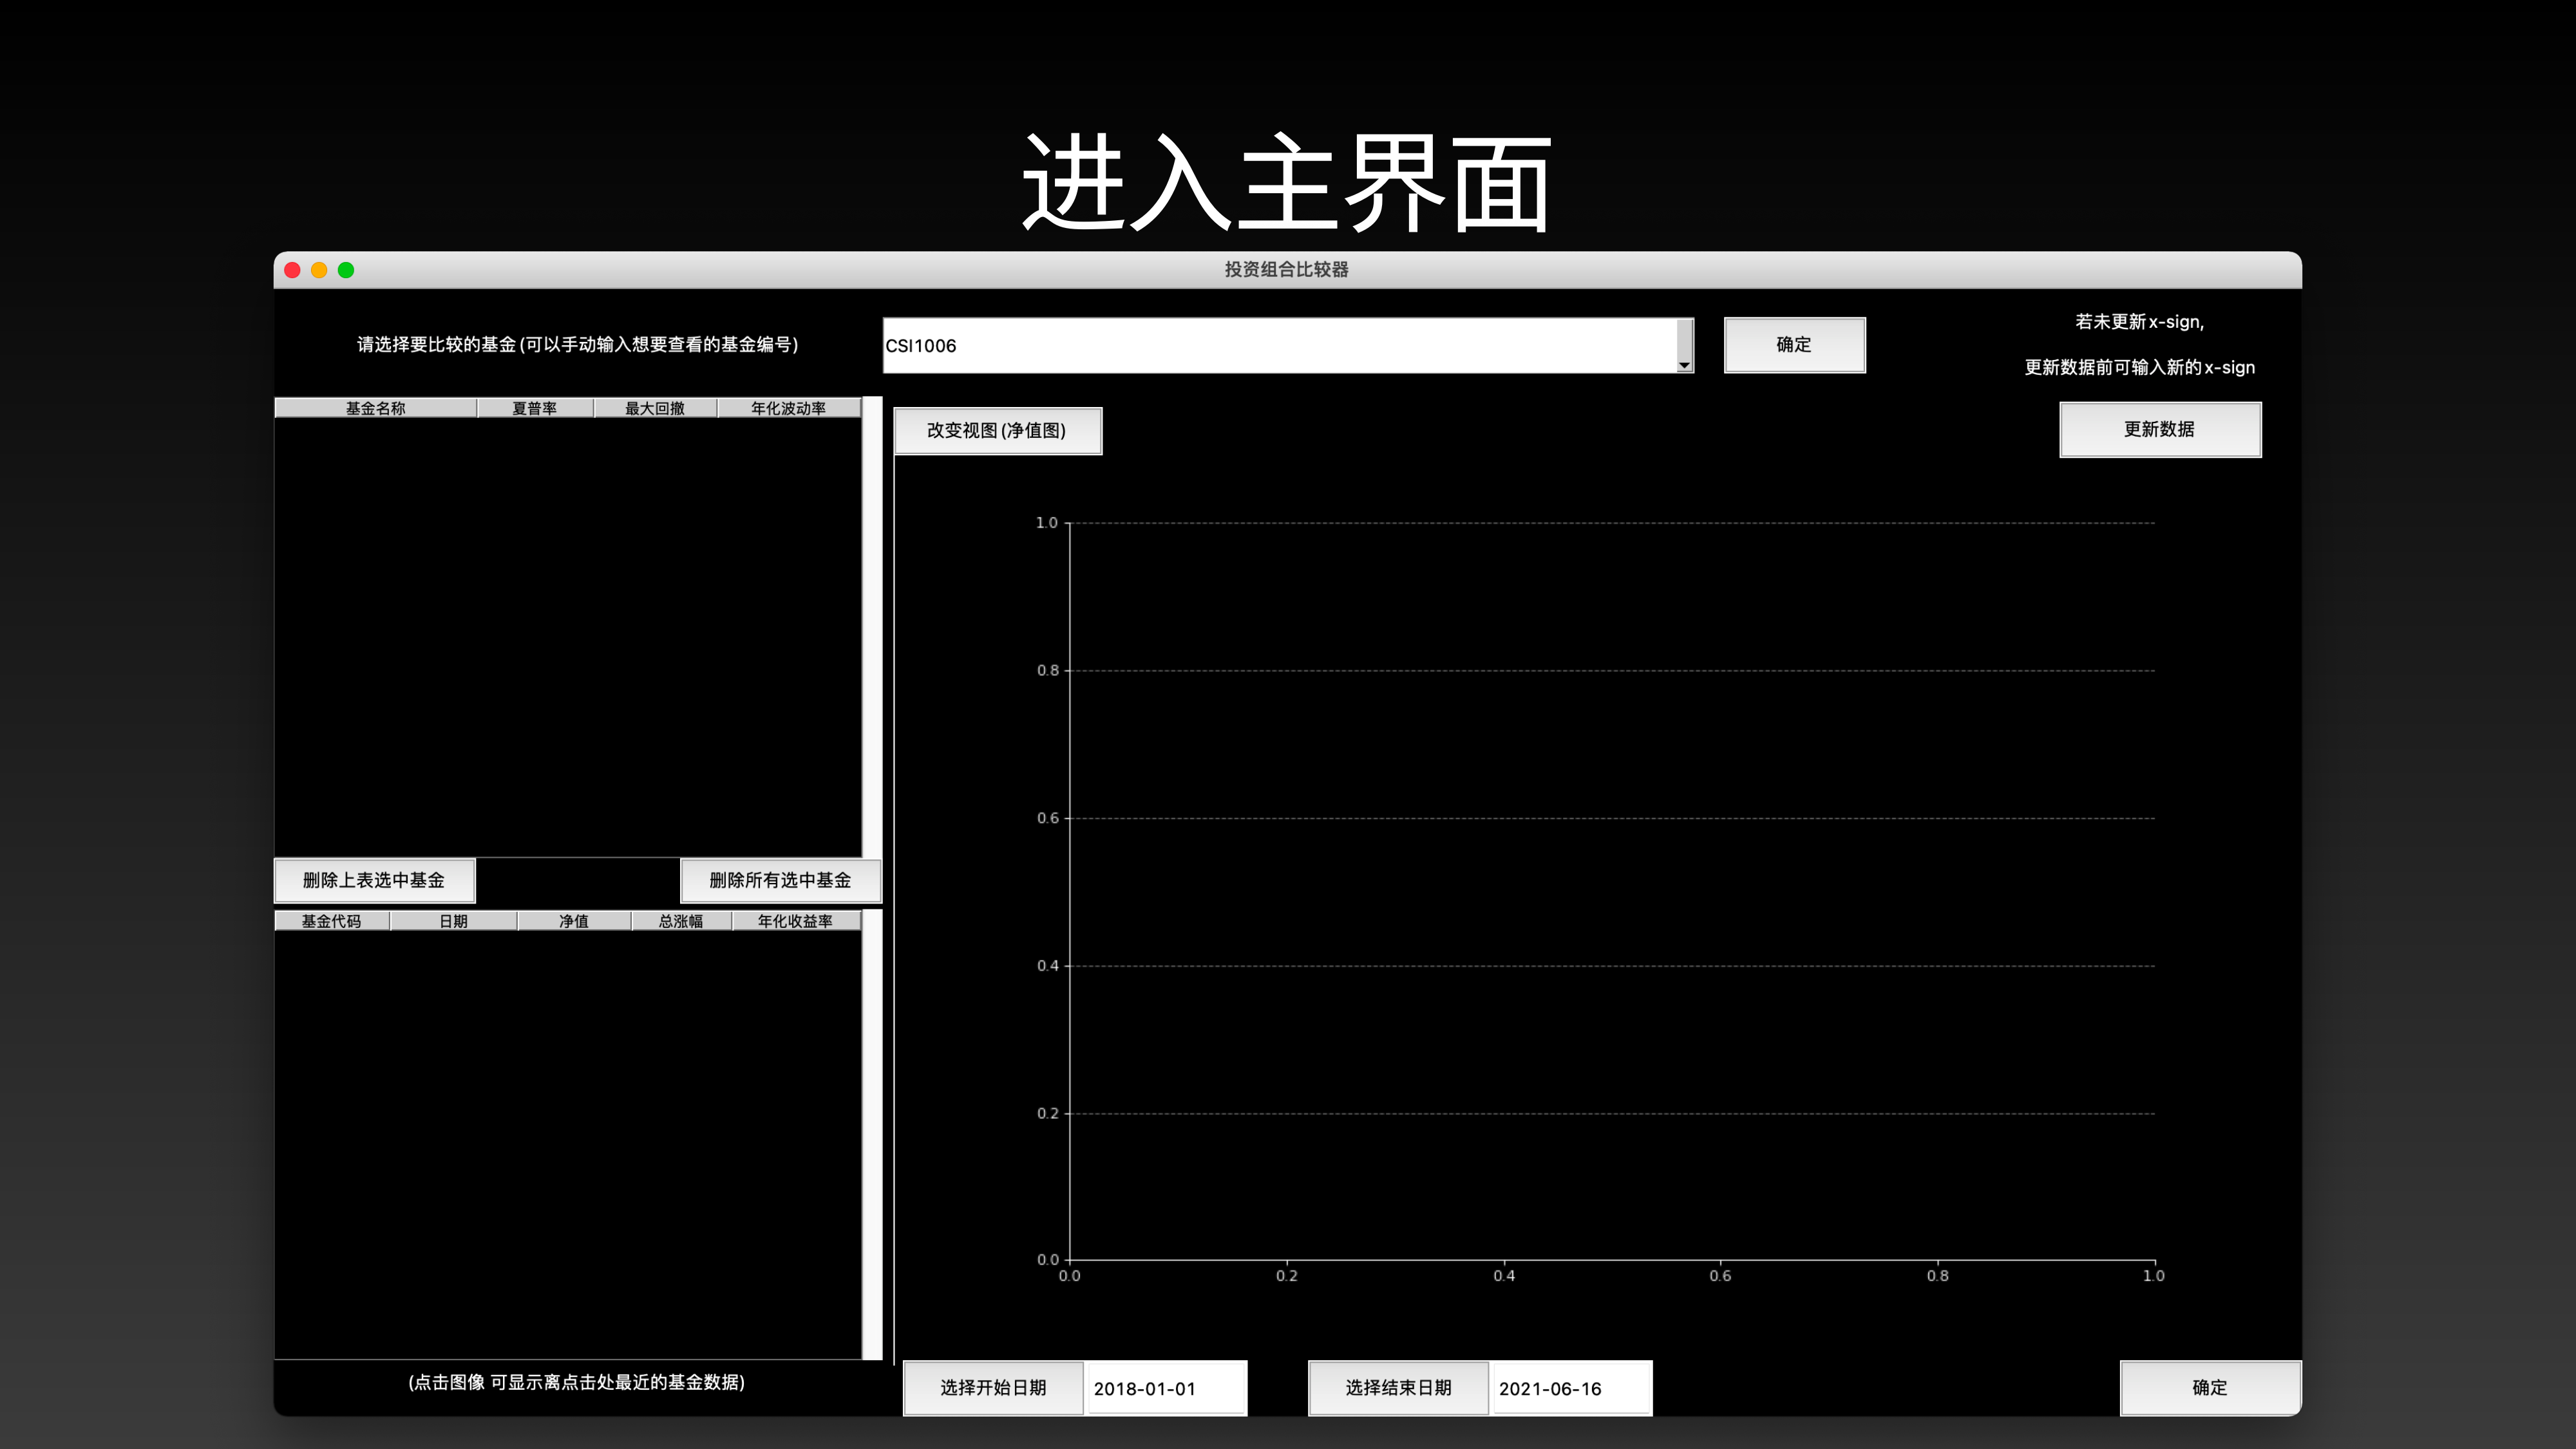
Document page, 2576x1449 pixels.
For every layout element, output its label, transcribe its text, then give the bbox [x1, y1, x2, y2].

picture [198, 200, 2378, 1449]
title 进入主界面 [133, 85, 2443, 251]
